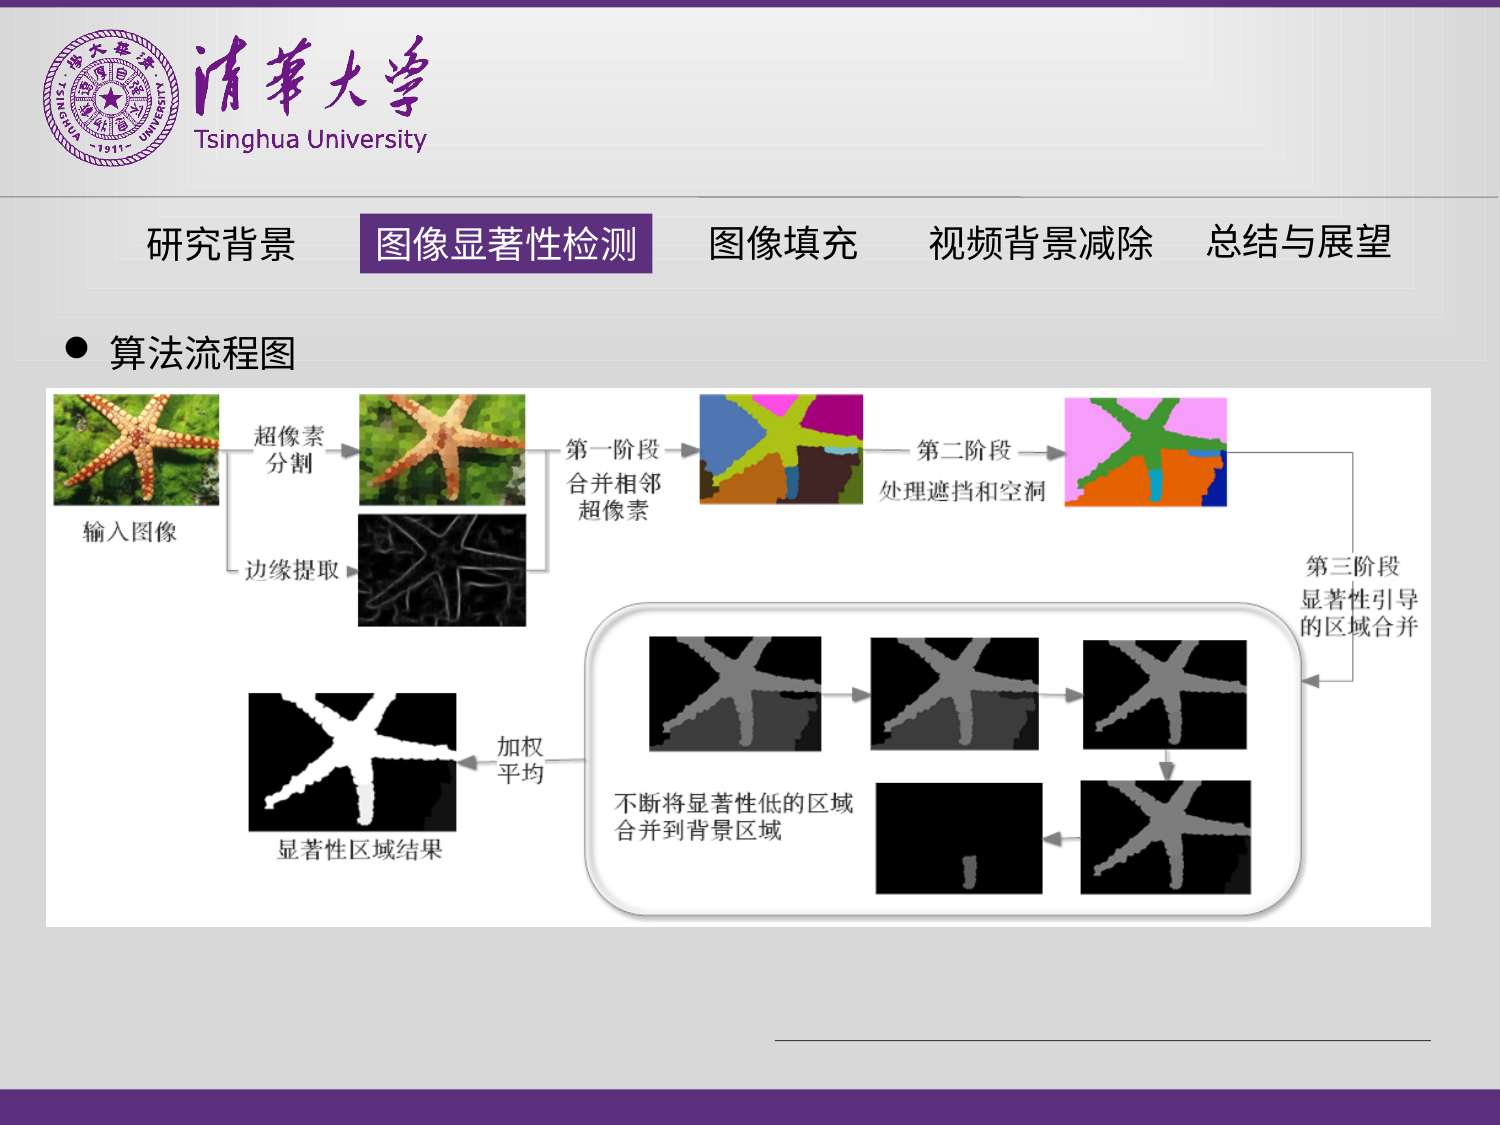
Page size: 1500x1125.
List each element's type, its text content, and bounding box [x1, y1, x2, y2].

text_box 算法流程图 [47, 323, 313, 383]
text_box [0, 1089, 1500, 1125]
text_box 视频背景减除 [913, 212, 1169, 273]
text_box 图像显著性检测 [360, 213, 653, 274]
text_box 研究背景 [131, 213, 312, 274]
picture [46, 388, 1431, 927]
text_box [471, 0, 1500, 8]
text_box 总结与展望 [1190, 210, 1408, 271]
text_box 图像填充 [693, 213, 874, 273]
picture [0, 0, 471, 200]
